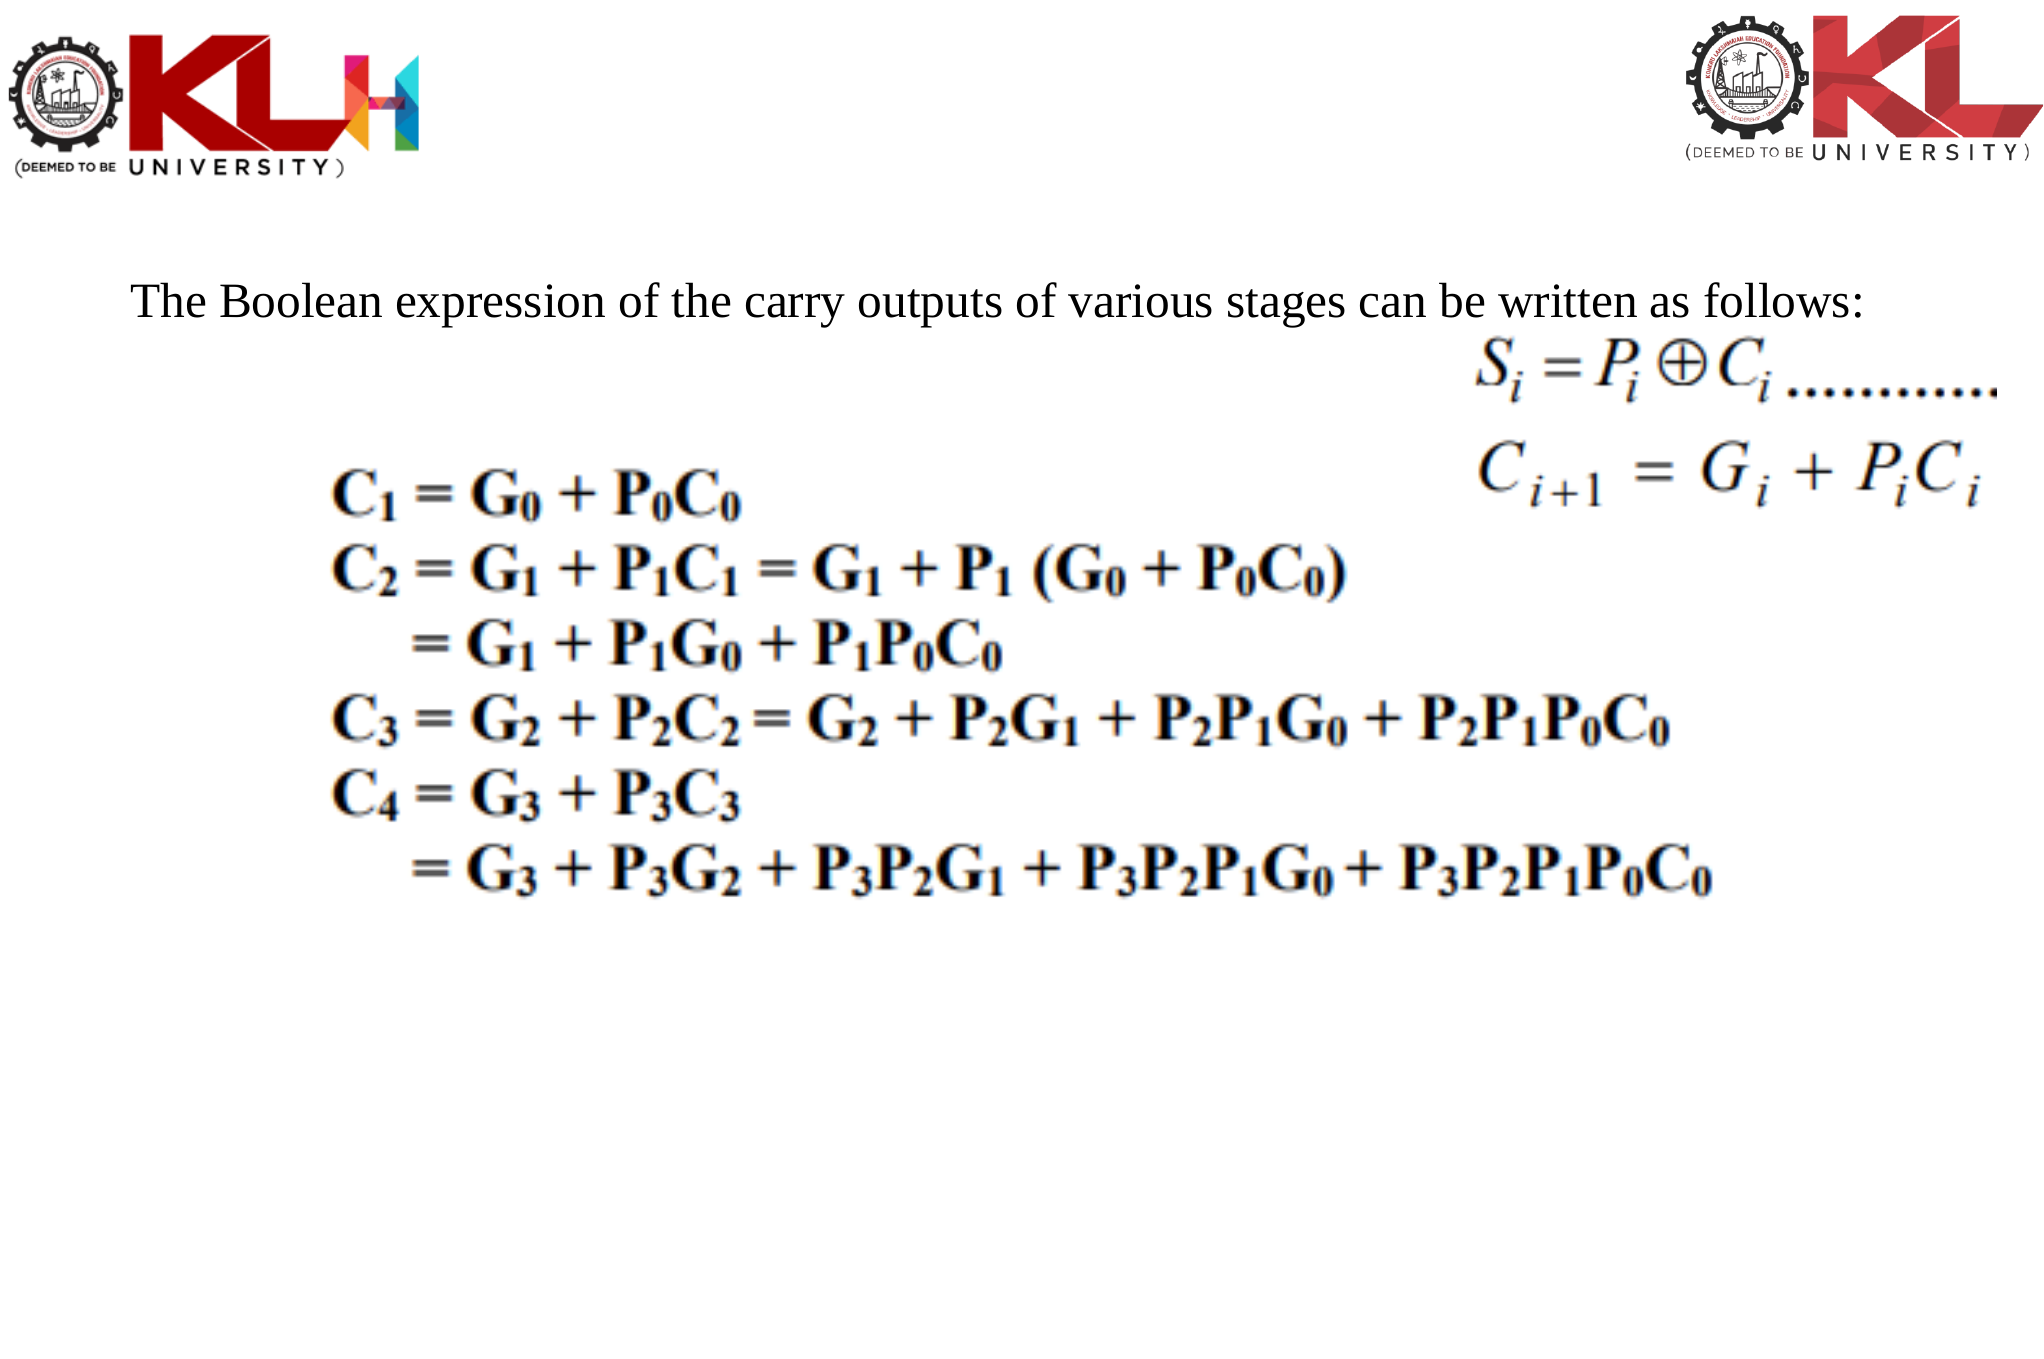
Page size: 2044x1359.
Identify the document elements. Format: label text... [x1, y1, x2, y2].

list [293, 431, 1768, 972]
picture [0, 1, 433, 207]
title The Boolean expression of the carry outputs of various stages can be written as follows: [115, 186, 1883, 379]
picture [1686, 15, 2044, 161]
picture [1469, 323, 1997, 540]
